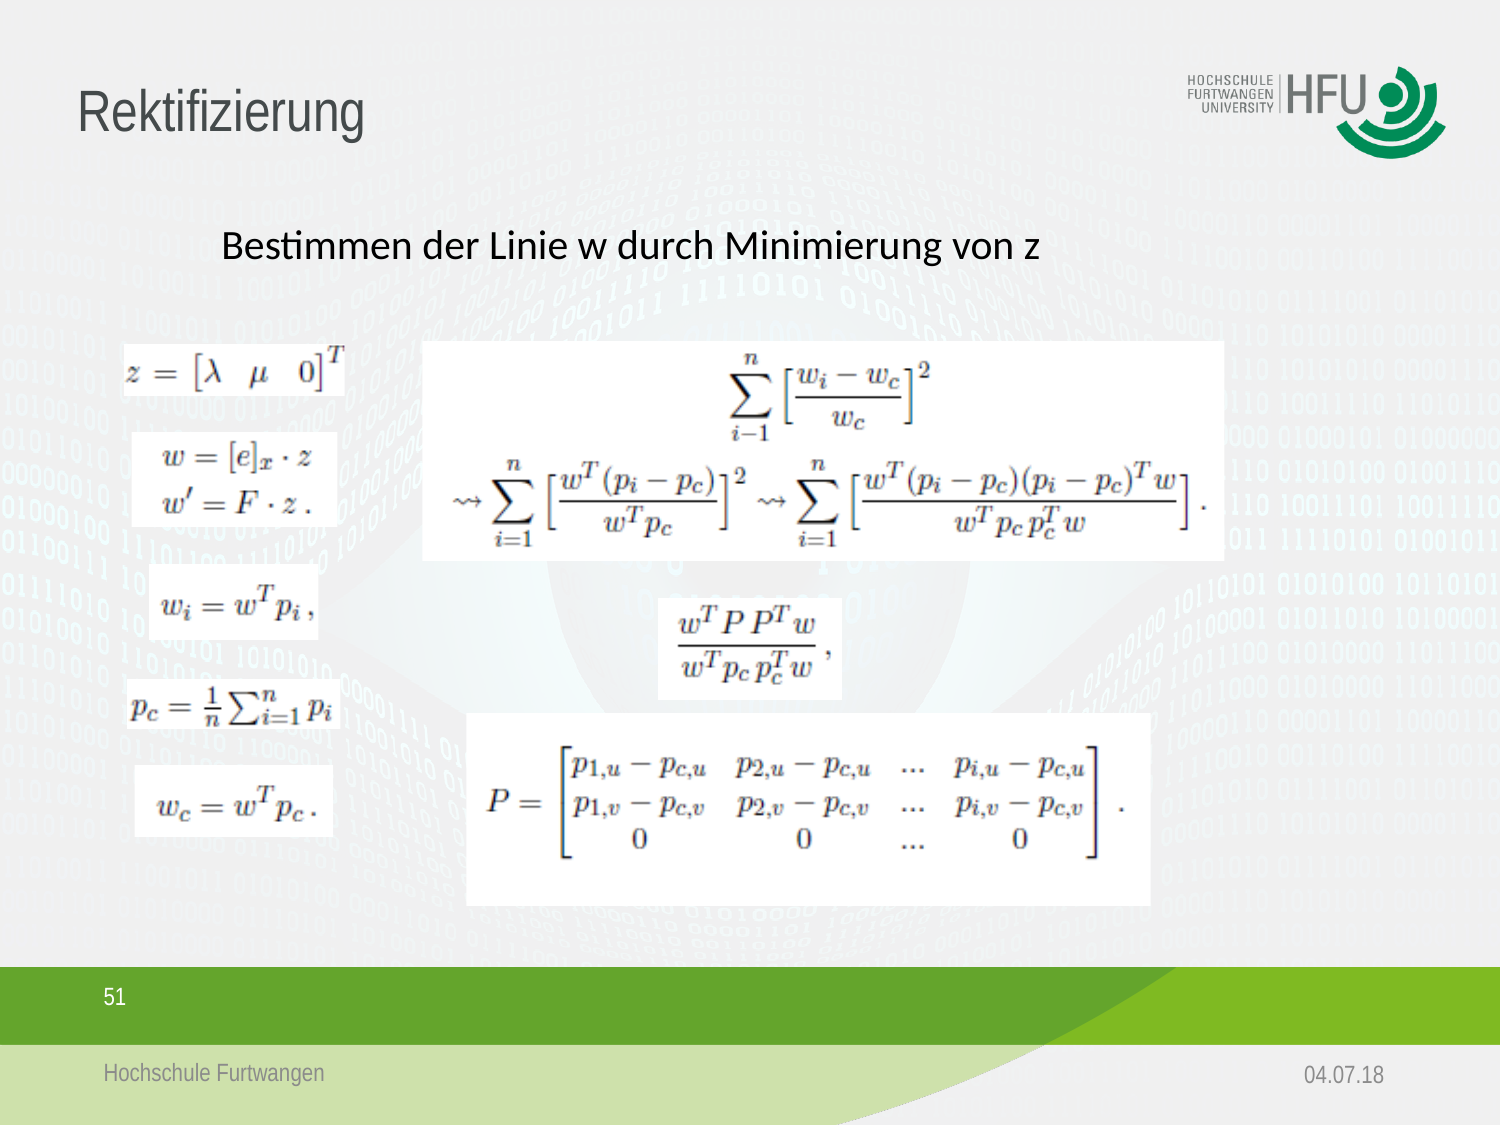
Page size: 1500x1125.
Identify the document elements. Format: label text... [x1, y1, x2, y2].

picture [148, 563, 319, 640]
picture [1166, 53, 1454, 164]
picture [134, 764, 334, 838]
picture [131, 432, 338, 527]
footer Hochschule Furtwangen [88, 1044, 420, 1105]
slide_number 51 [88, 967, 160, 1028]
picture [123, 343, 345, 396]
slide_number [1257, 1046, 1400, 1107]
picture [0, 967, 1500, 1125]
picture [422, 341, 1225, 561]
picture [466, 713, 1151, 906]
picture [126, 679, 341, 730]
text_box Bestimmen der Linie w durch Minimierung von z [206, 219, 1294, 275]
title Rektifizierung [77, 64, 1353, 153]
picture [657, 598, 843, 701]
